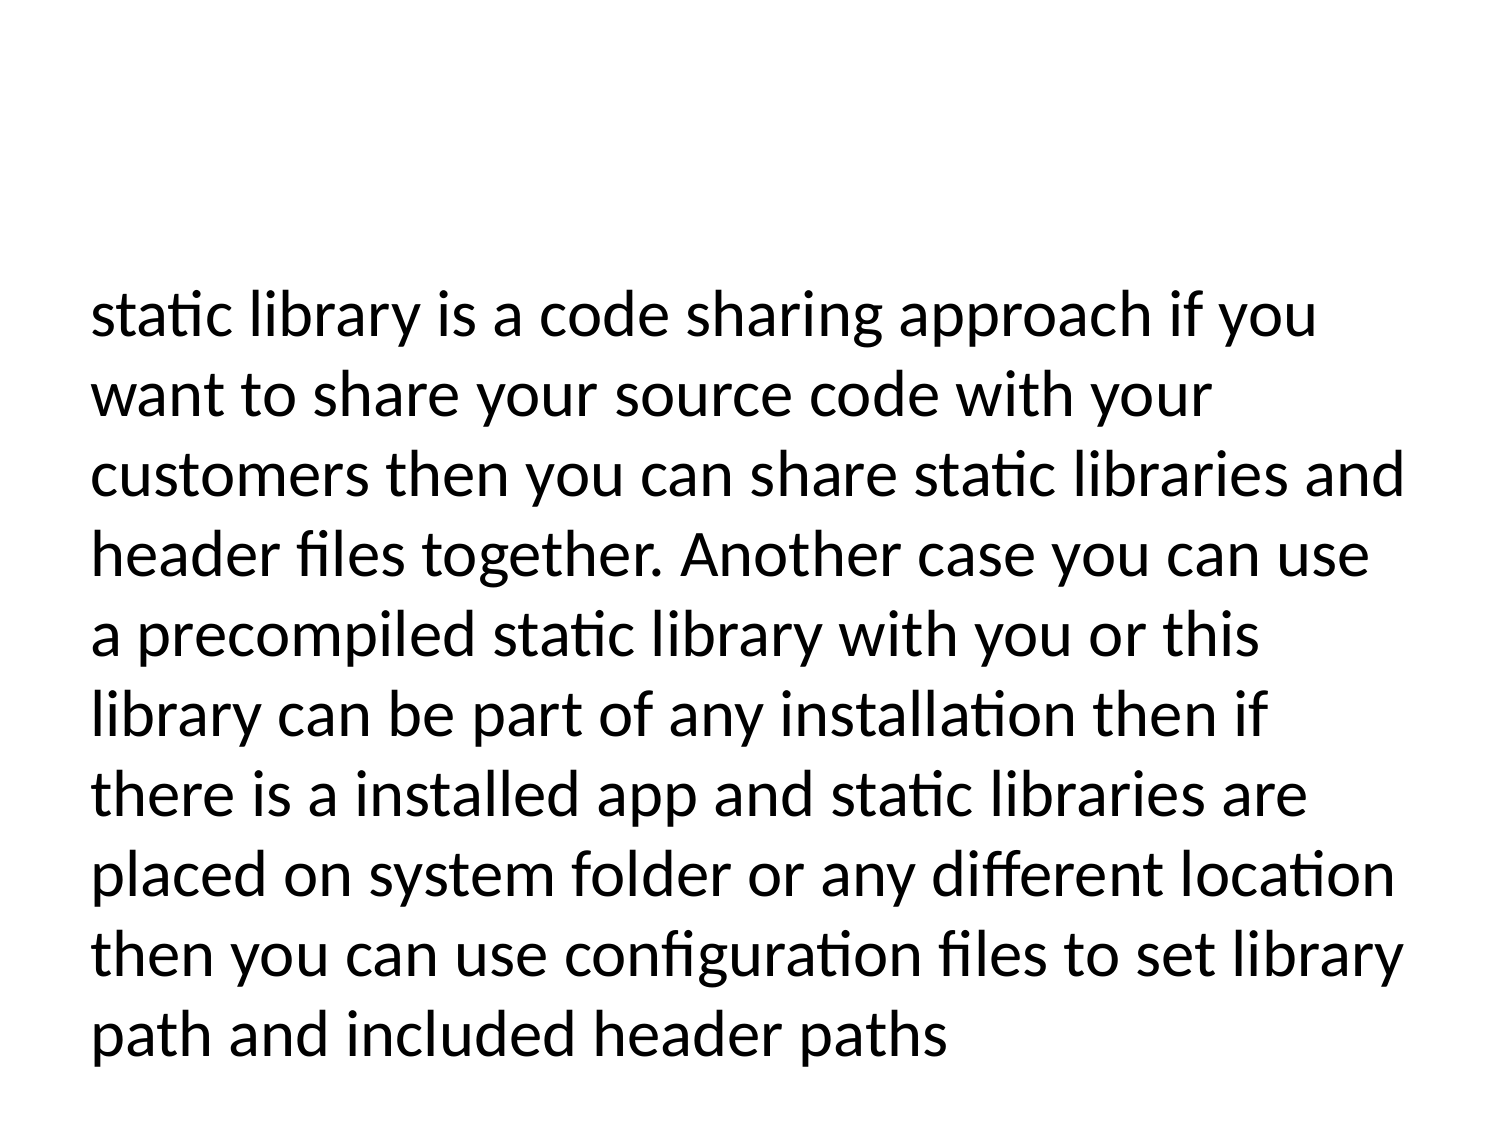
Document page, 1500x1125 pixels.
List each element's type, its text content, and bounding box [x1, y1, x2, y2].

list static library is a code sharing approach if you want to share your source code with your customers then you can share static libraries and header files together. Another case you can use a precompiled static library with you or this library can be part of any installation then if there is a installed app and static libraries are placed on system folder or any different location then you can use configuration files to set library path and included header paths [75, 262, 1425, 1005]
